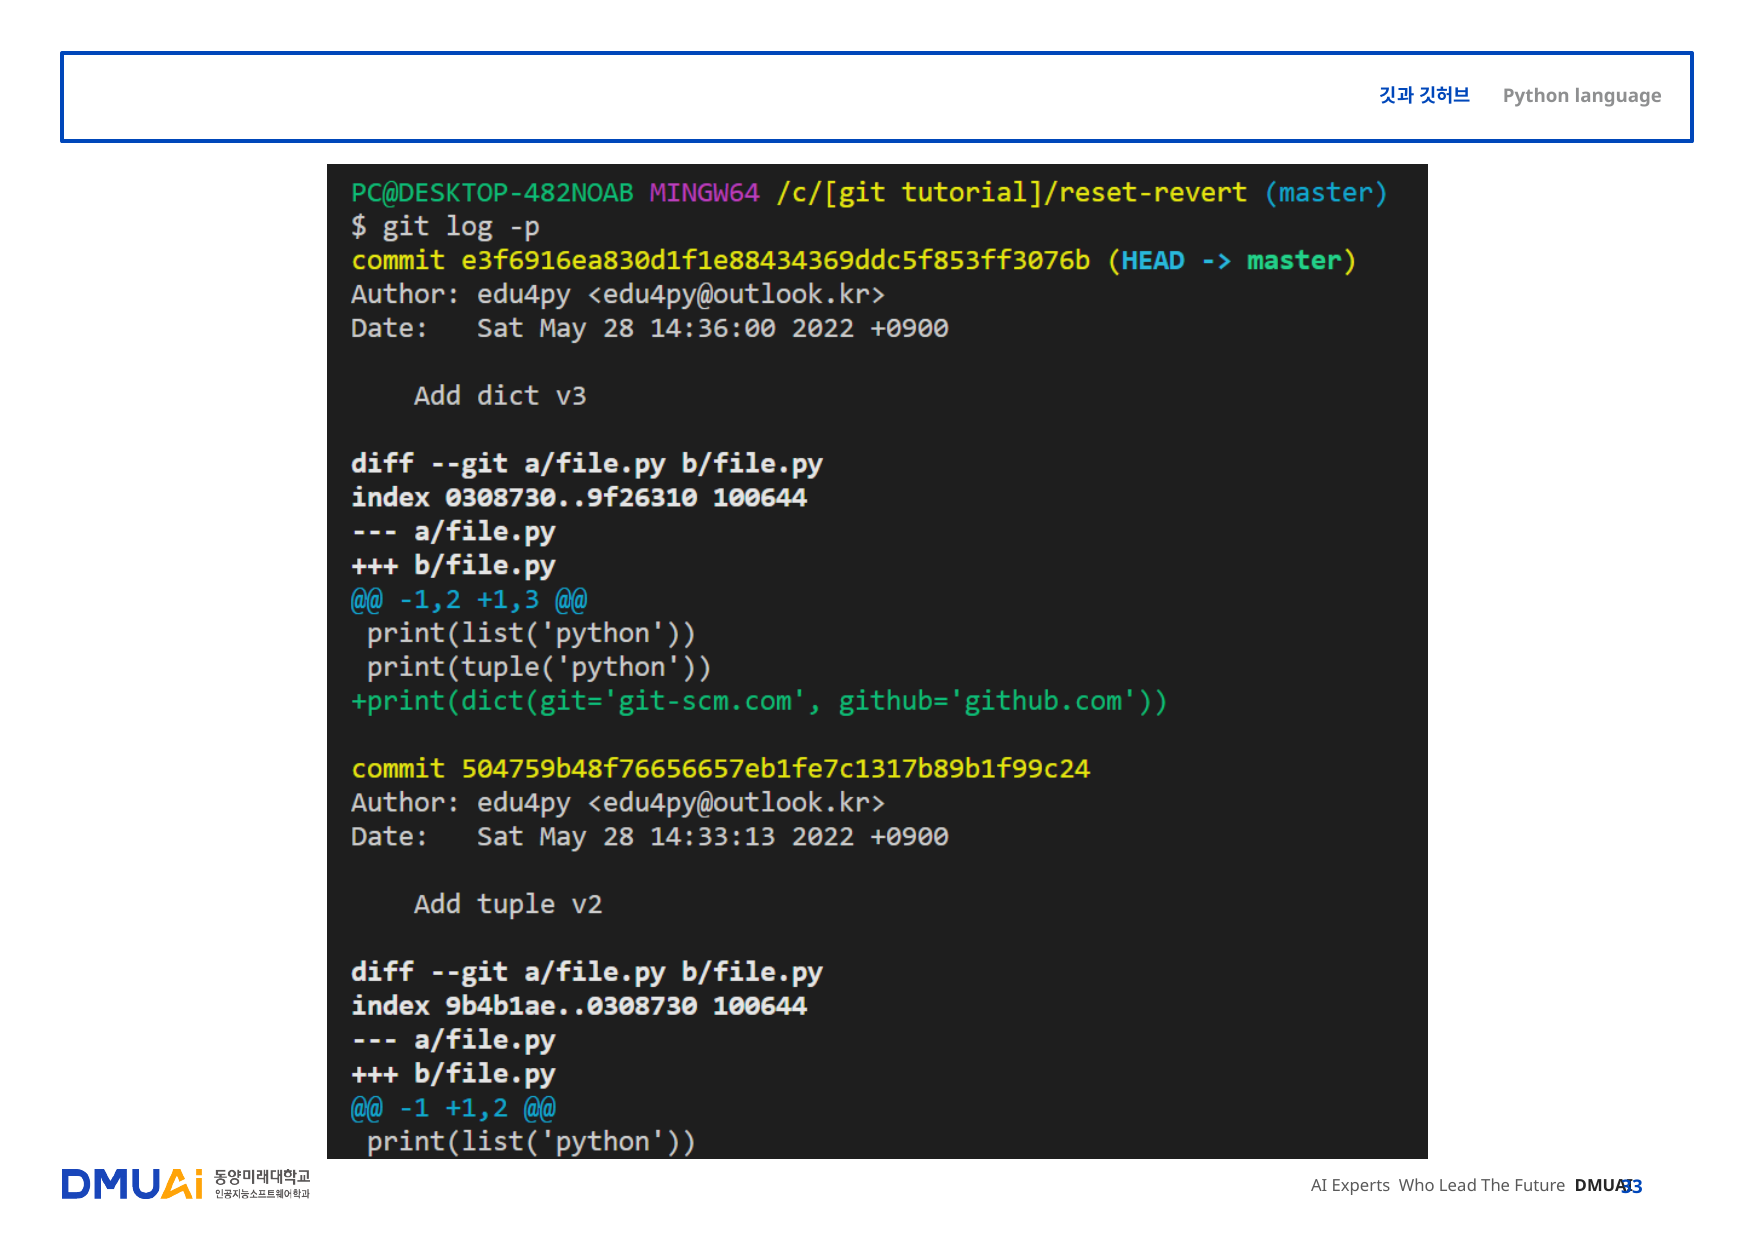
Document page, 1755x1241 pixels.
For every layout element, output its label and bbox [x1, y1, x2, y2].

picture [326, 164, 1428, 1159]
picture [62, 1169, 310, 1199]
